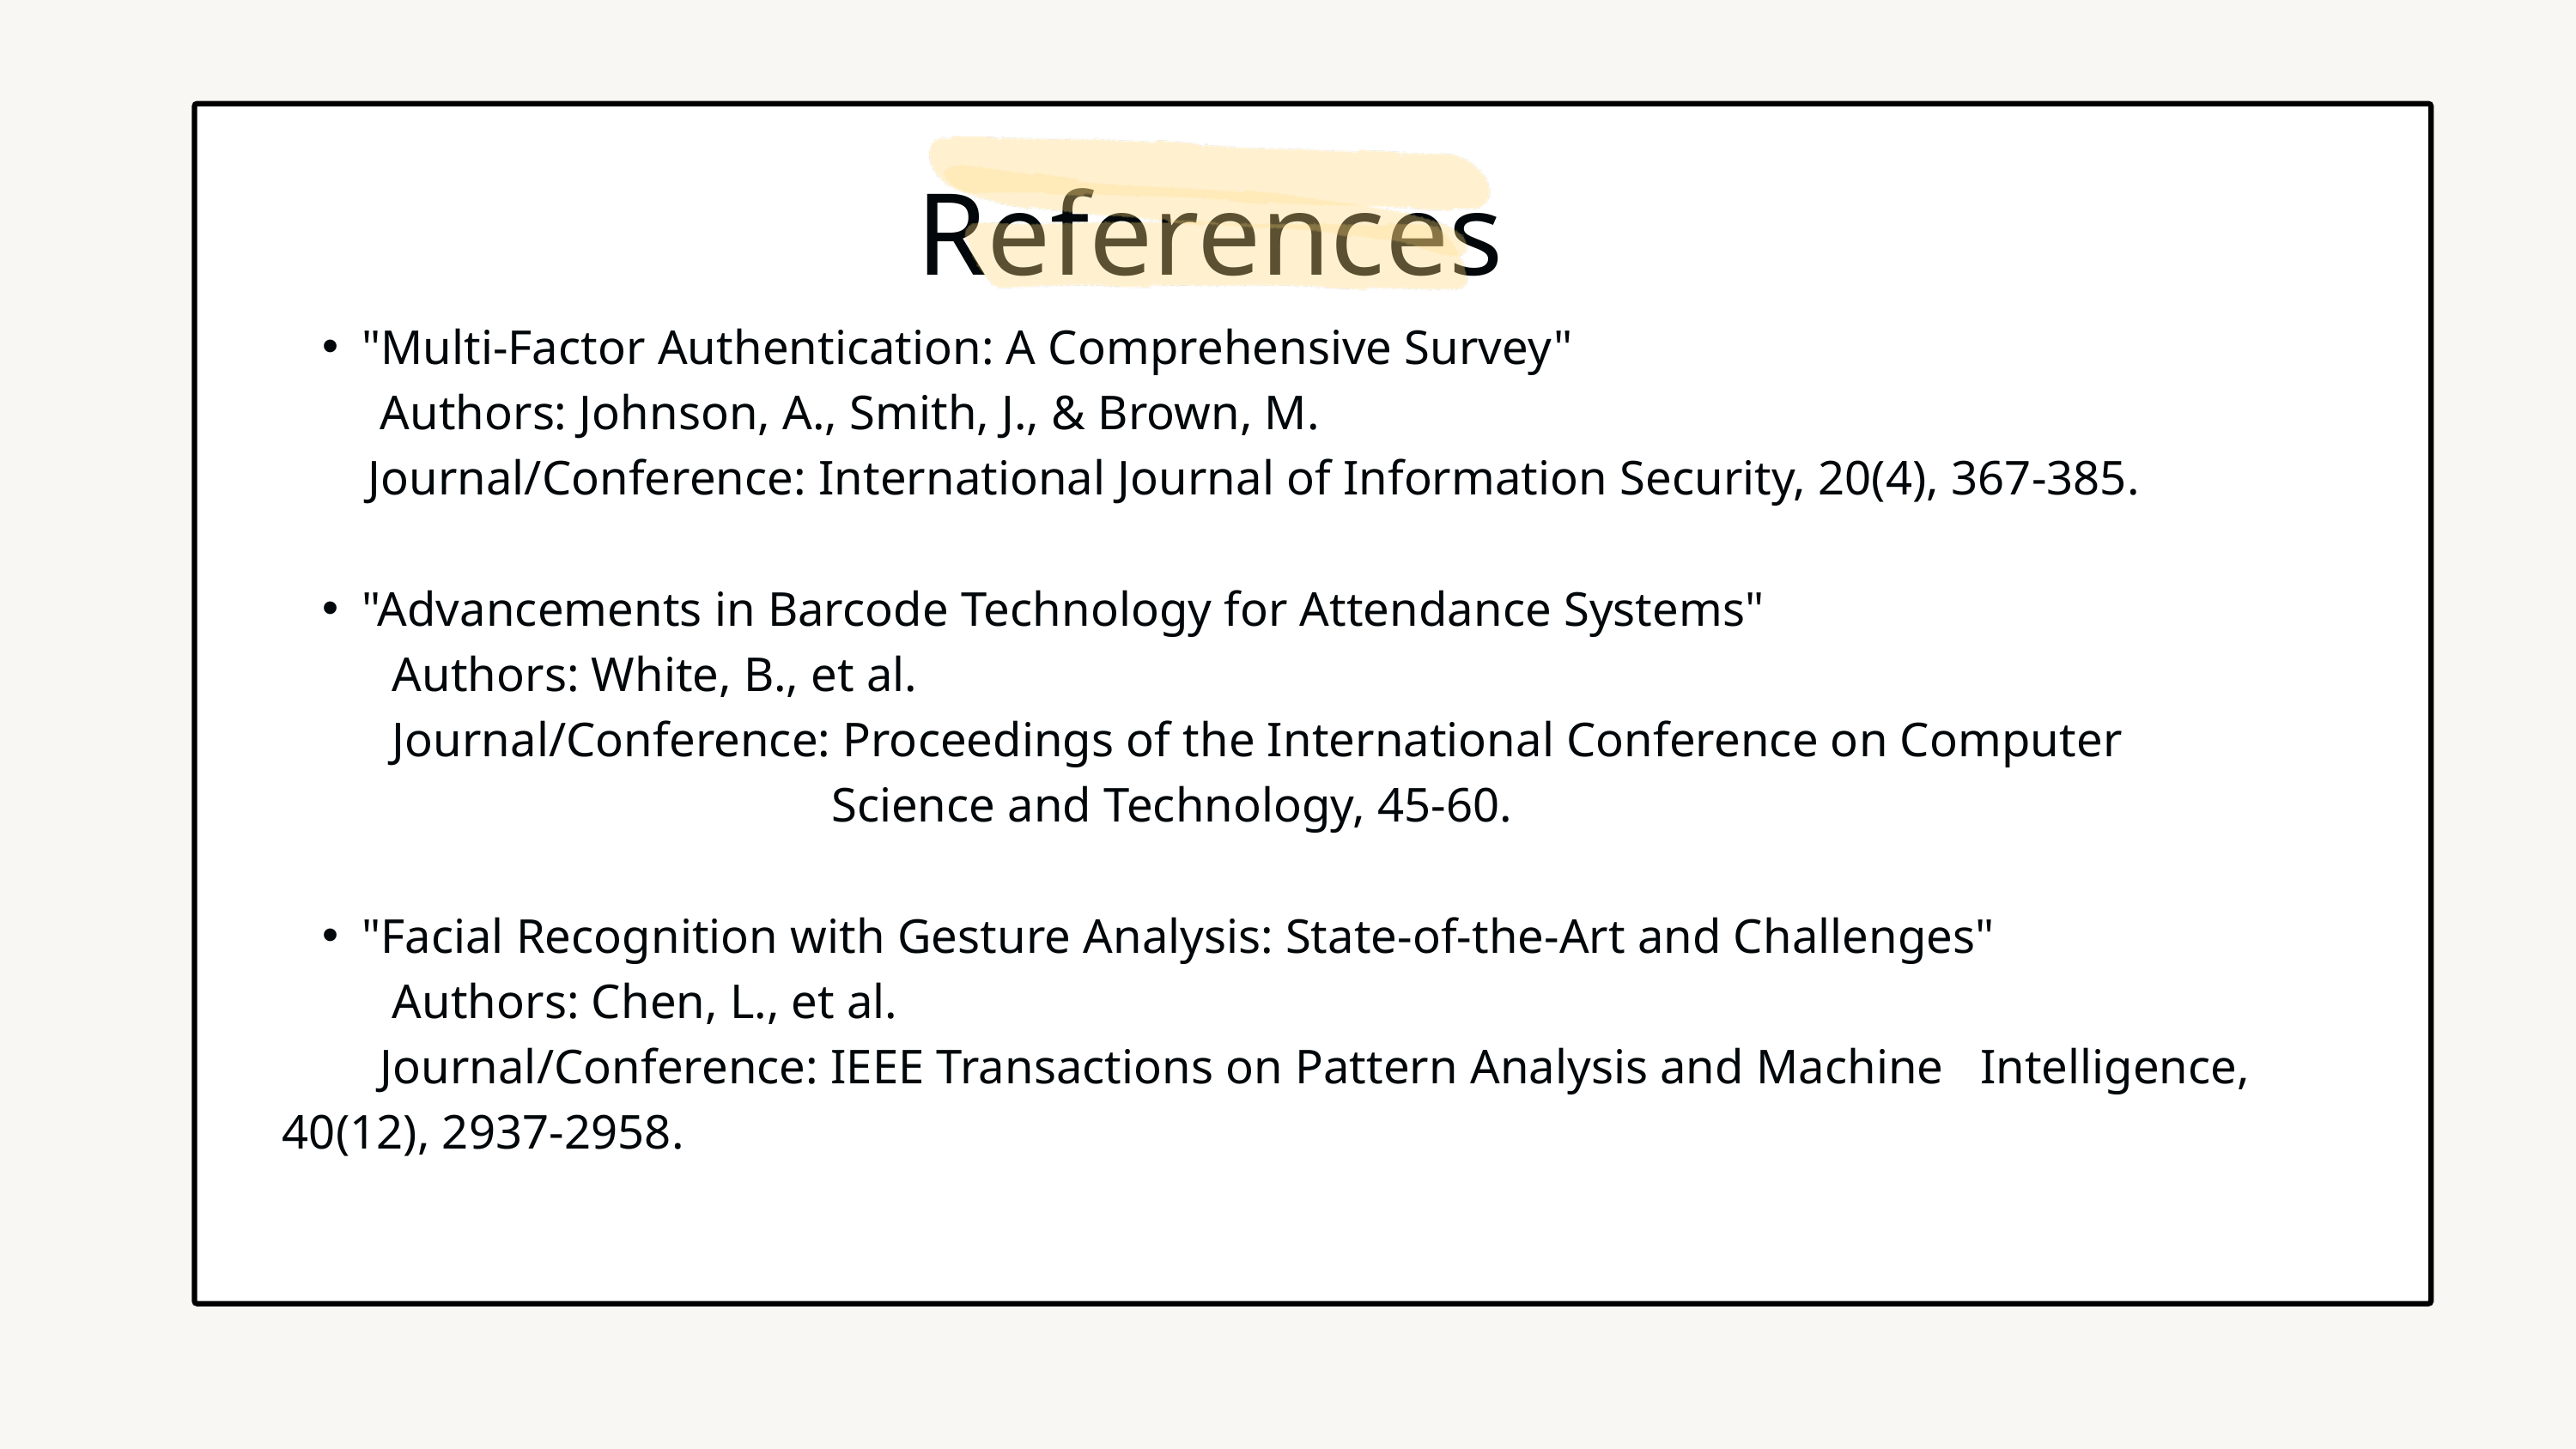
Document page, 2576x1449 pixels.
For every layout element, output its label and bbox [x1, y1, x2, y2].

text_box [194, 103, 2432, 1304]
